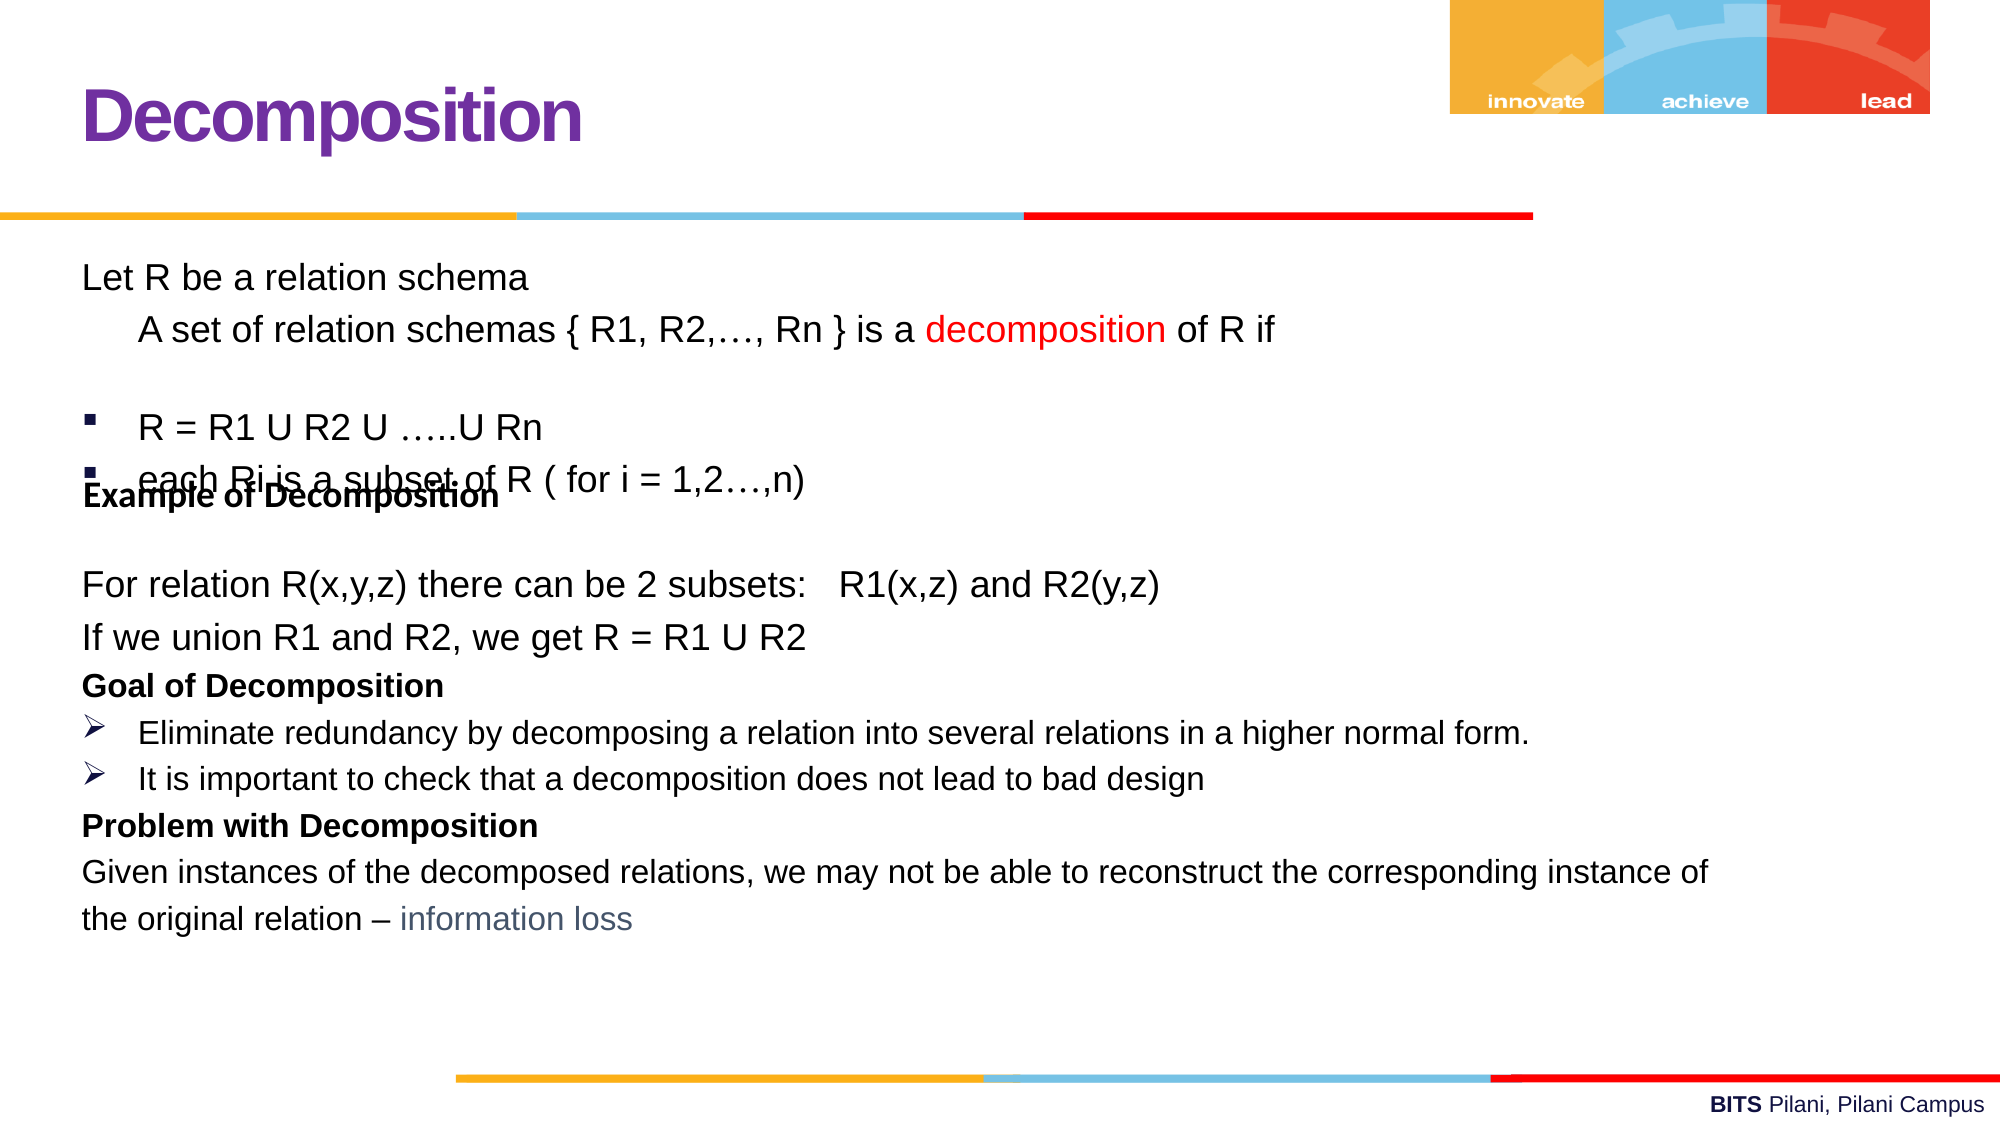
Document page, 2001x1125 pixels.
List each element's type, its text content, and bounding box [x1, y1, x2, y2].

text_box Example of Decomposition [68, 462, 515, 522]
list Let R be a relation schema A set of relation schemas { R1, R2,…, Rn } is a decomposition of R if R = R1 U R2 U …..U Rn each Ri is a subset of R ( for i = 1,2…,n) For relation R(x,y,z) there can be 2 subsets: R1(x,z) and R2(y,z) If we union R1 and R2, we get R = R1 U R2 Goal of Decomposition Eliminate redundancy by decomposing a relation into several relations in a higher normal form. It is important to check that a decomposition does not lead to bad design Problem with Decomposition Given instances of the decomposed relations, we may not be able to reconstruct the corresponding instance of the original relation – information loss [66, 245, 1867, 988]
list Decomposition [66, 24, 1450, 213]
picture [1449, 0, 1930, 114]
